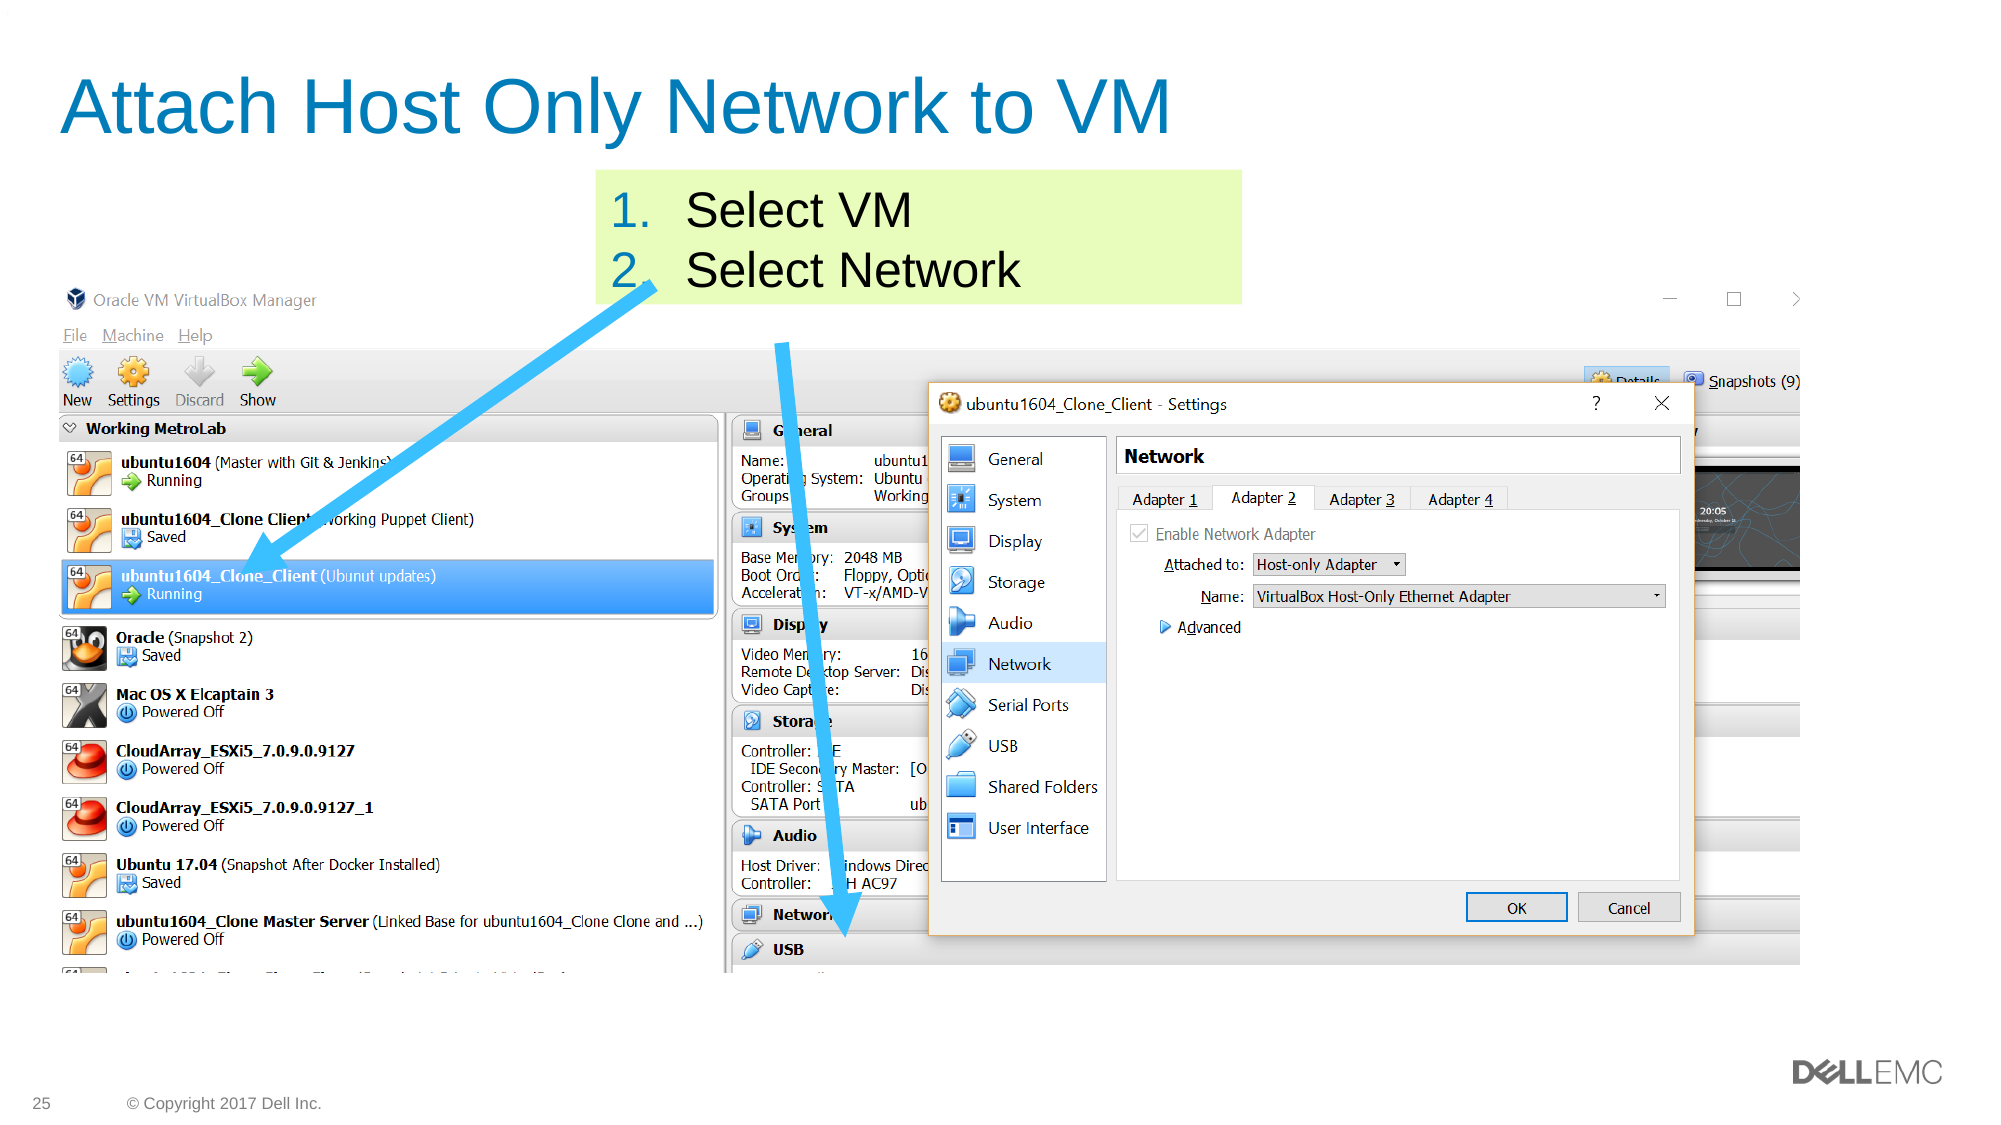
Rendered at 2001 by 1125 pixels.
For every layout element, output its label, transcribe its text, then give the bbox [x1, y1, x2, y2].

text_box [781, 342, 846, 938]
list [59, 284, 1801, 973]
title Attach Host Only Network to VM [60, 59, 1800, 200]
text_box Select VM Select Network [595, 169, 1243, 283]
picture [1793, 1058, 1942, 1085]
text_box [239, 284, 654, 575]
